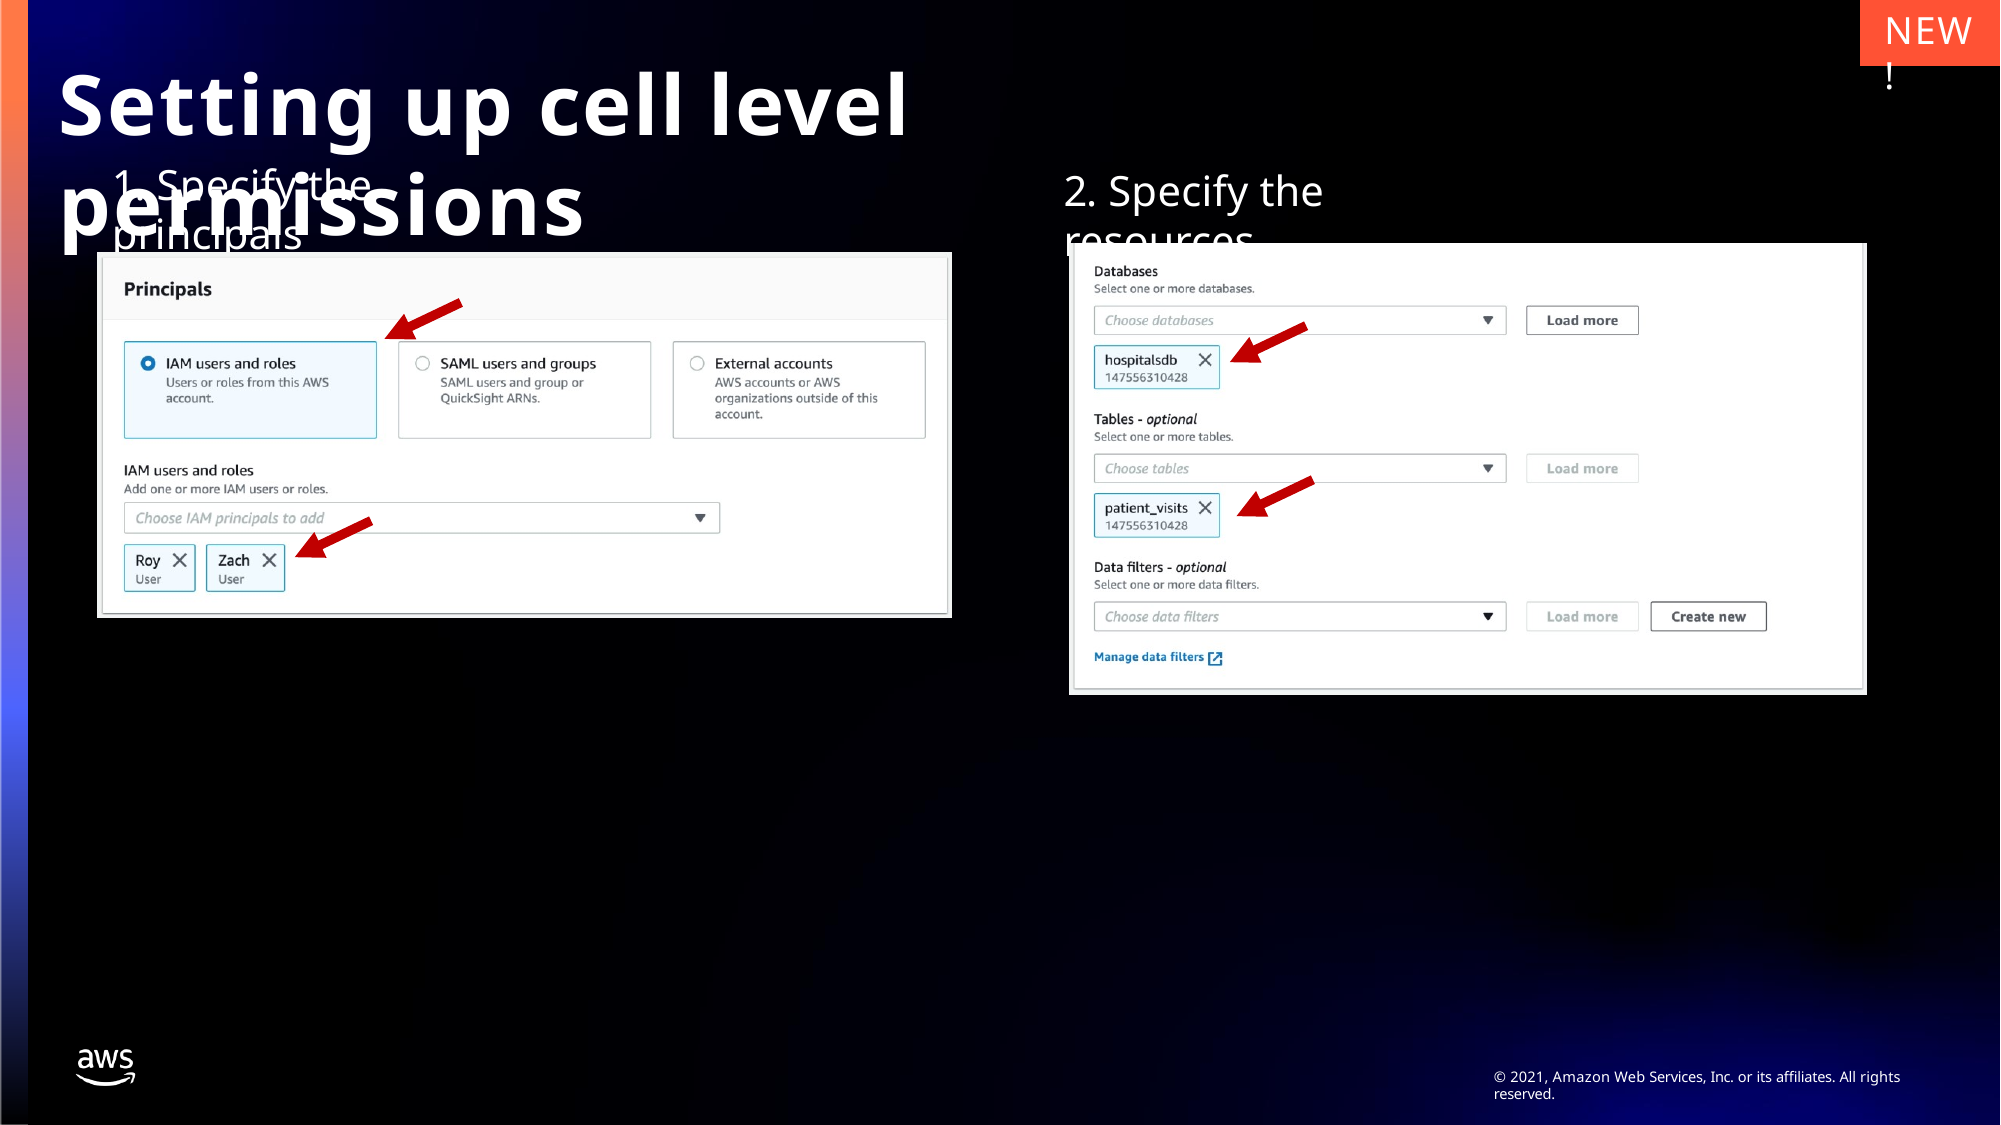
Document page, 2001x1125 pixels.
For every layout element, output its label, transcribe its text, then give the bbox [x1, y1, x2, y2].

text_box [1860, 0, 2000, 66]
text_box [96, 252, 952, 618]
title Setting up cell level permissions [56, 50, 1370, 253]
text_box 1. Specify the principals [109, 156, 565, 250]
text_box 2. Specify the resources [1061, 162, 1512, 265]
picture [0, 0, 2000, 1125]
footer © 2021, Amazon Web Services, Inc. or its affiliates. All rights reserved. [1491, 1066, 1958, 1125]
text_box NEW! [1882, 5, 1979, 98]
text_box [1068, 242, 1868, 695]
